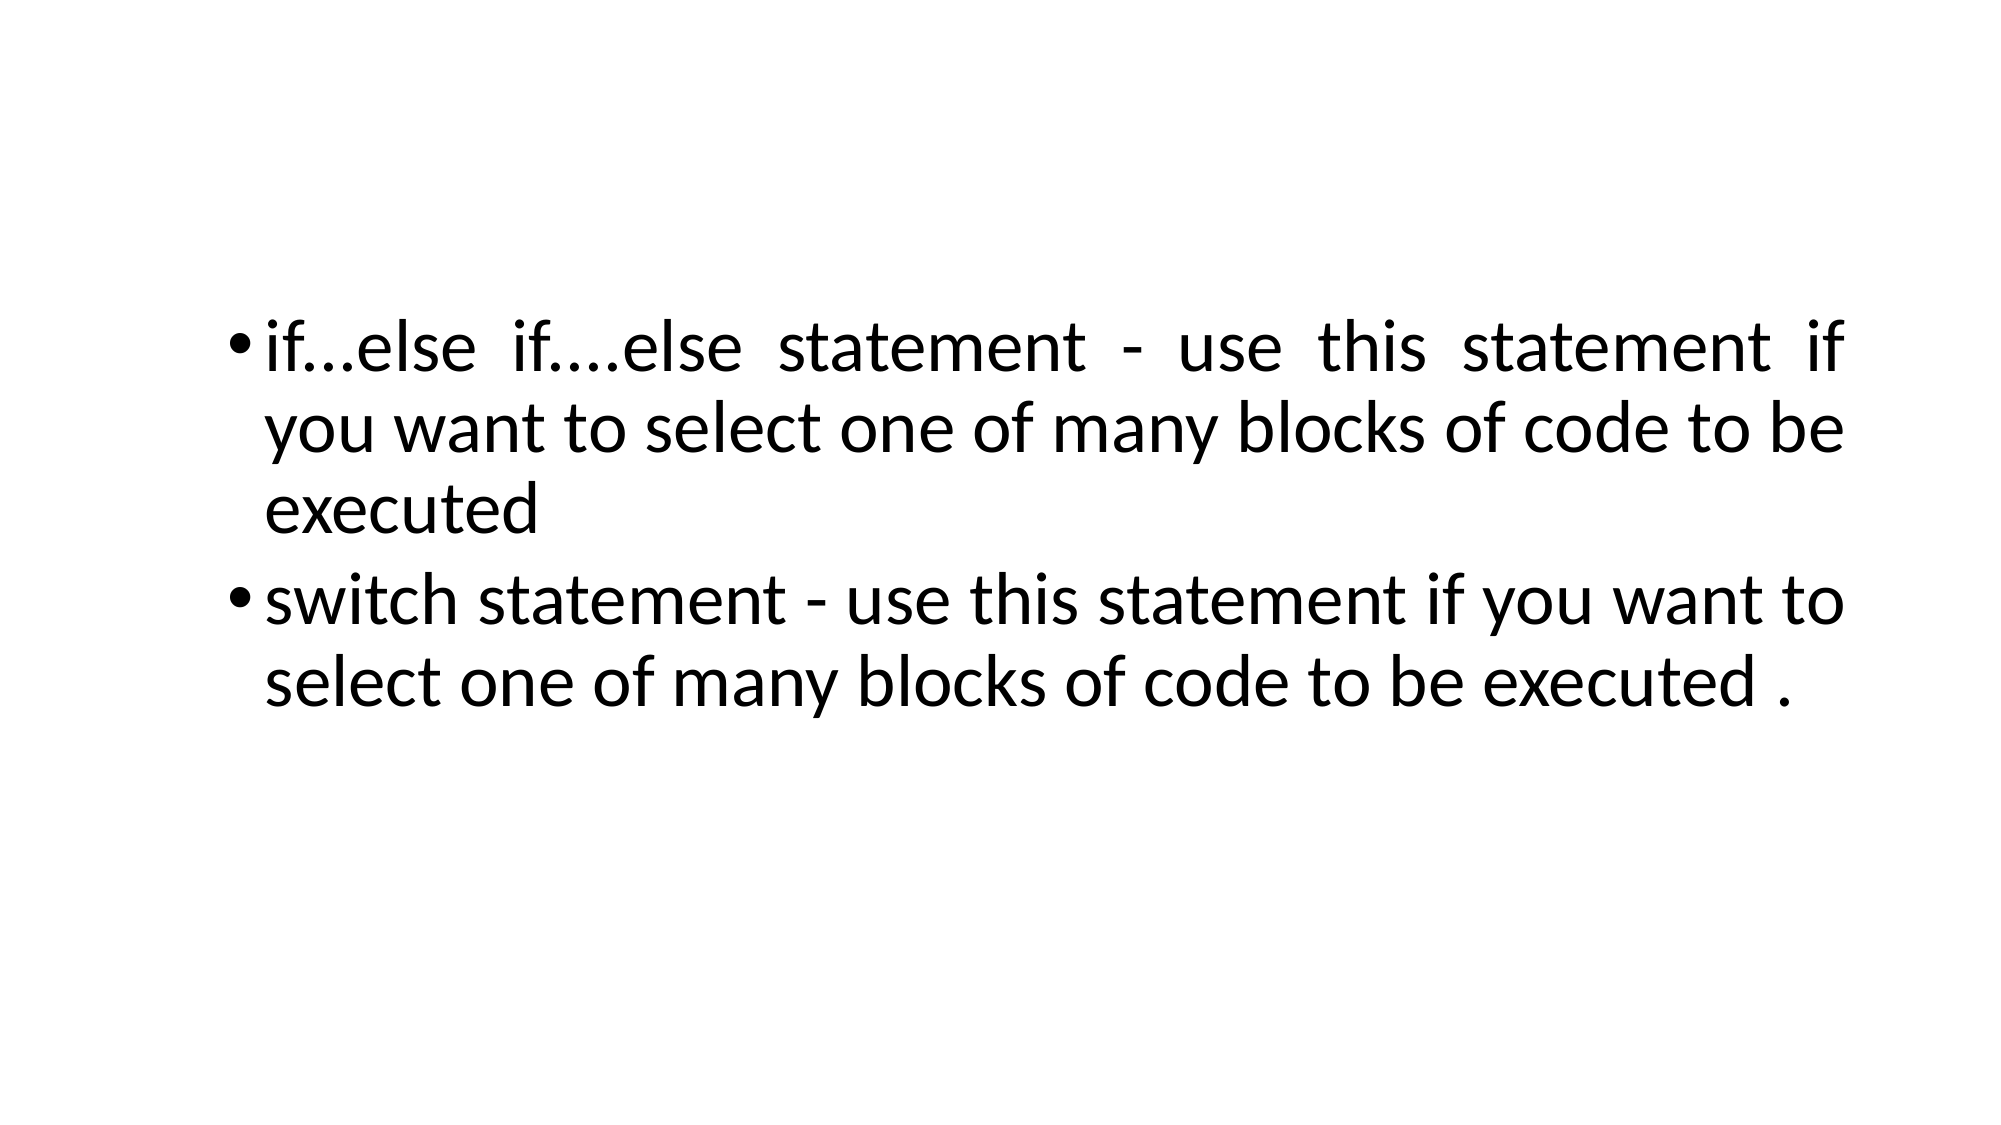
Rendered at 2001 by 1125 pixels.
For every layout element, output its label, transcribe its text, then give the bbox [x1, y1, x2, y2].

list if...else if....else statement - use this statement if you want to select one of many blocks of code to be executed switch statement - use this statement if you want to select one of many blocks of code to be executed . [137, 299, 1863, 1014]
